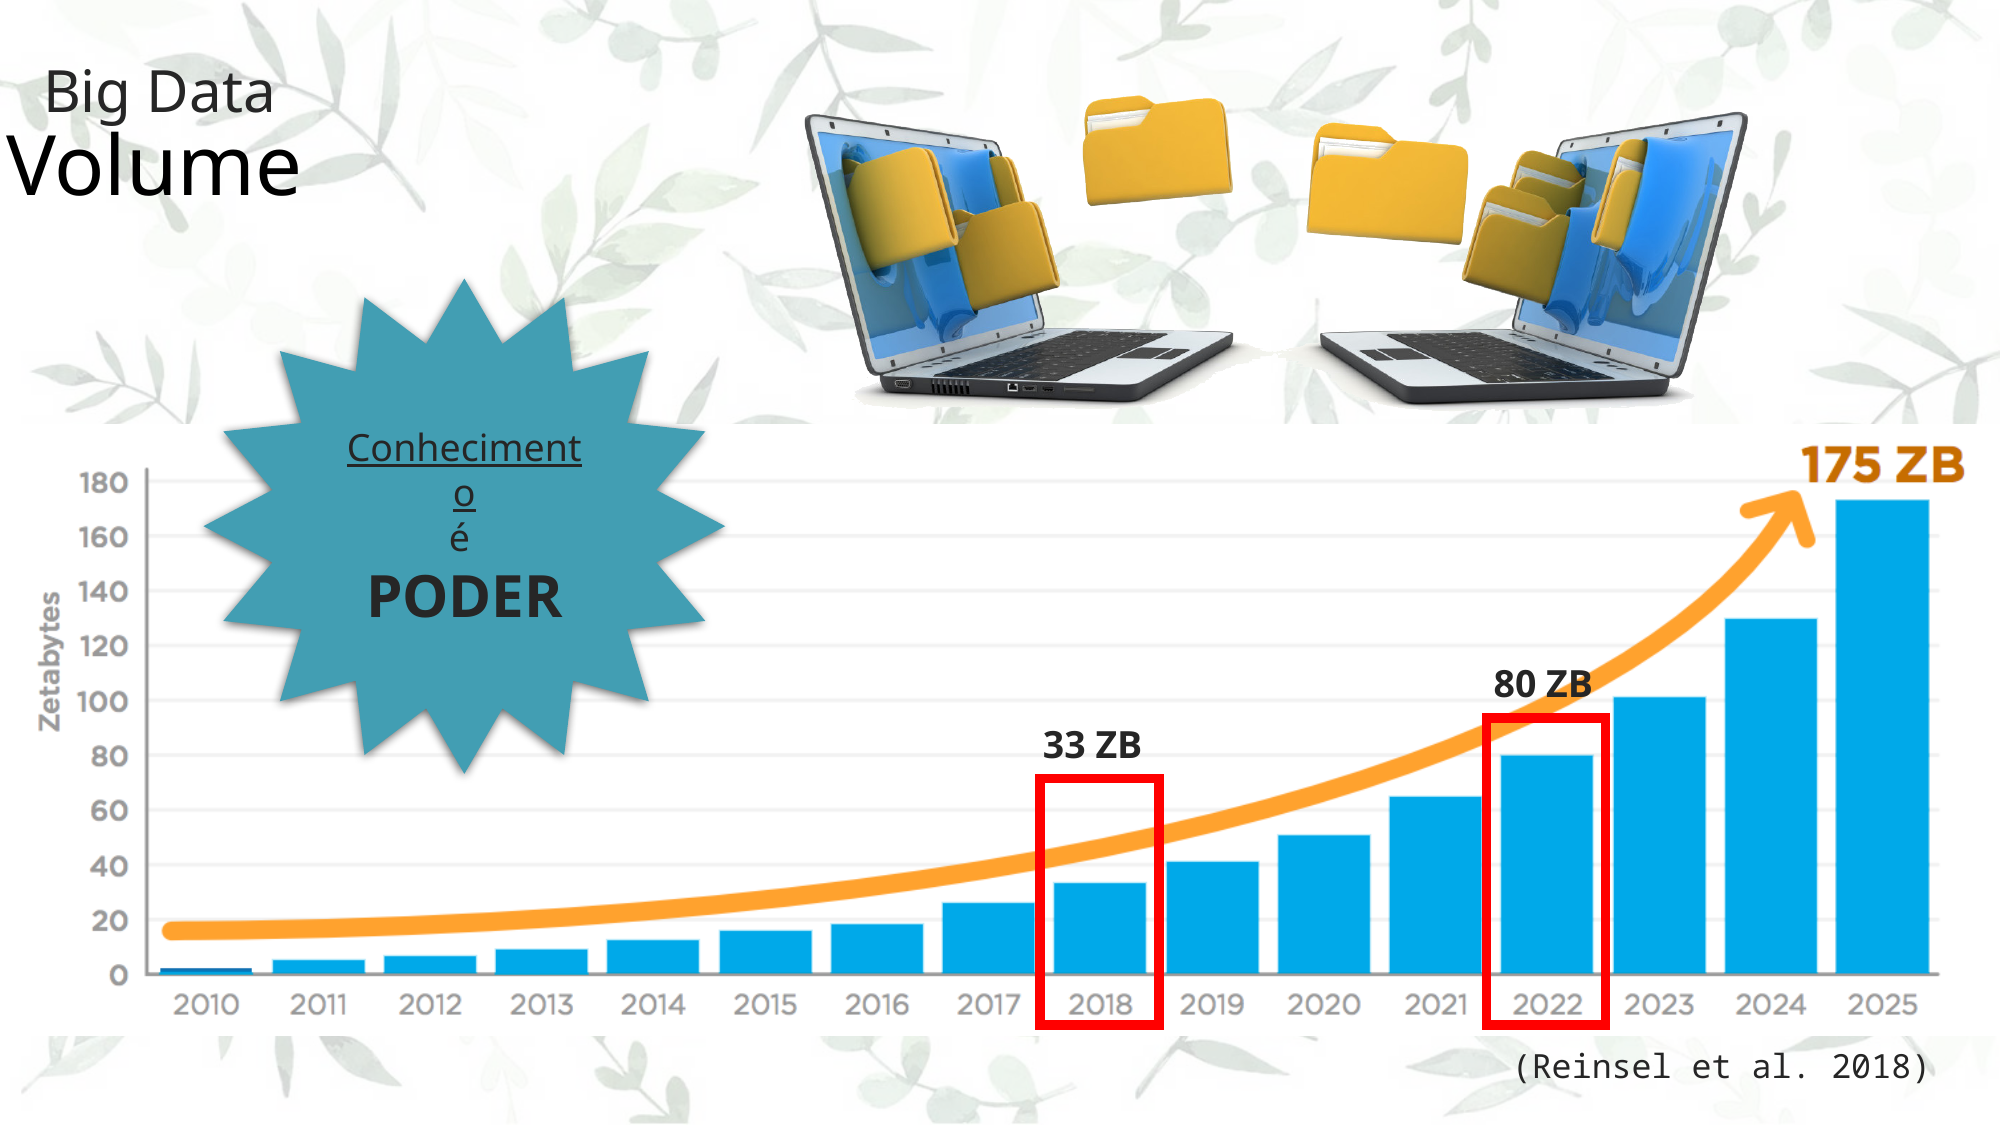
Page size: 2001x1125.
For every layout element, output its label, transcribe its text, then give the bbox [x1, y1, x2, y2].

picture [0, 46, 2000, 1036]
text_box (Reinsel et al. 2018) [1402, 1038, 1947, 1093]
text_box Big Data [28, 46, 291, 104]
text_box Volume [0, 104, 318, 220]
text_box Conhecimento é PODER [279, 278, 649, 424]
